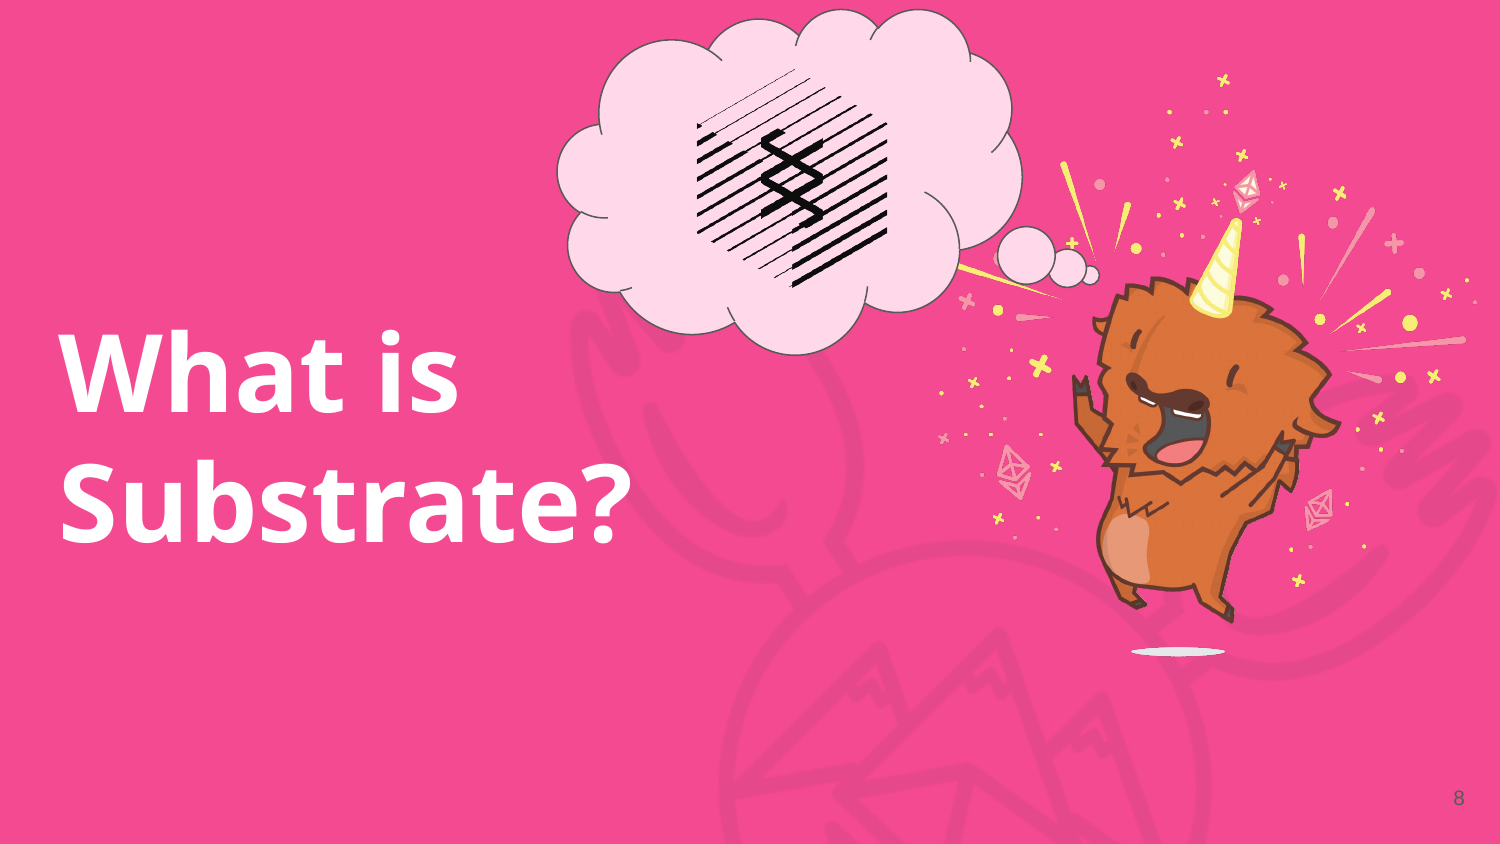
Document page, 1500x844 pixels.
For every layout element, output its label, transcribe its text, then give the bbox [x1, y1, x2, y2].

picture [858, 25, 1500, 696]
text_box [997, 226, 1100, 288]
picture [680, 69, 900, 288]
text_box [557, 9, 1023, 356]
slide_number ‹#› [1389, 764, 1480, 830]
title What is Substrate? [43, 242, 943, 579]
